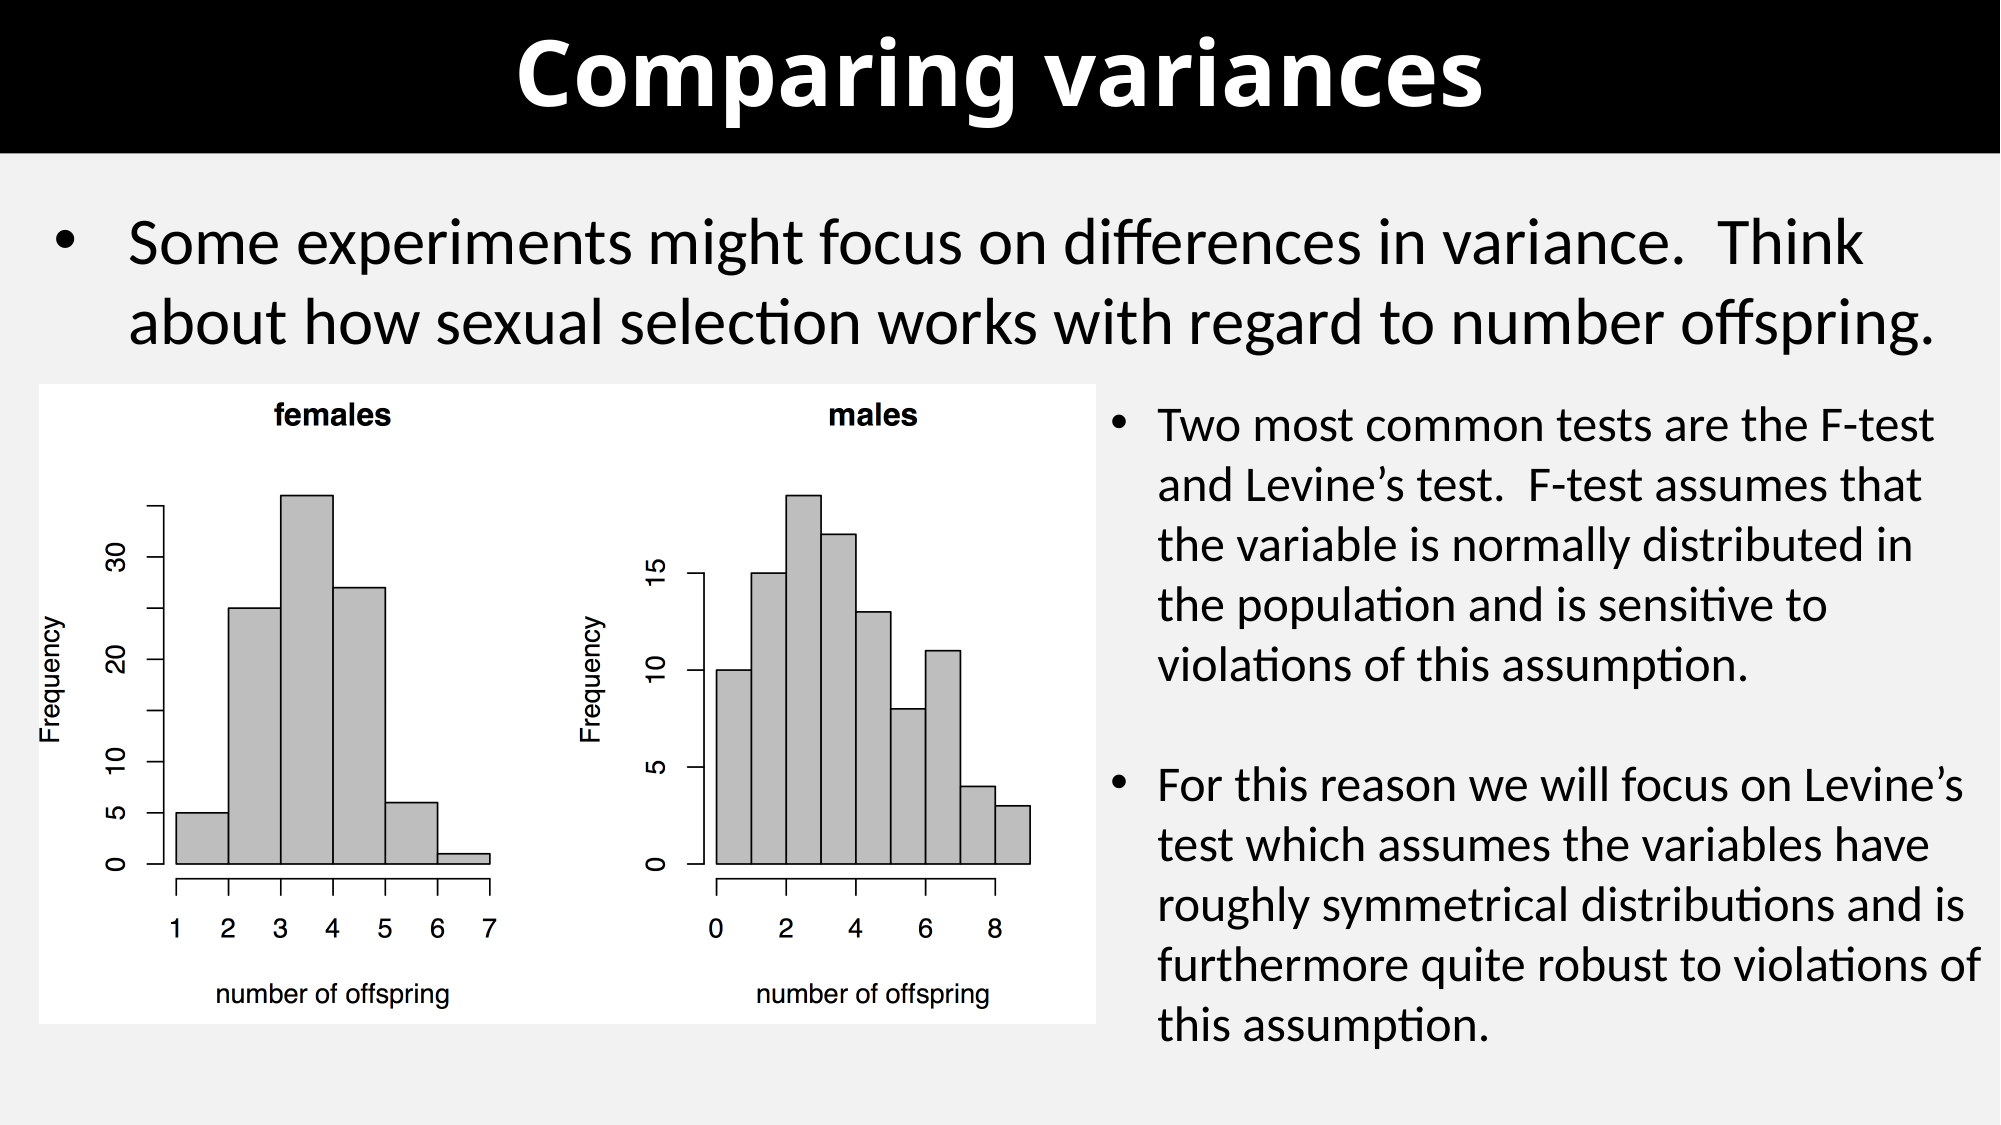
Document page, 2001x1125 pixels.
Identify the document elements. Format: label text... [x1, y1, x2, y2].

text_box Some experiments might focus on differences in variance. Think about how sexual selection works with regard to number offspring. [38, 190, 1964, 384]
text_box Two most common tests are the F-test and Levine’s test. F-test assumes that the variable is normally distributed in the population and is sensitive to violations of this assumption. For this reason we will focus on Levine’s test which assumes the variables have roughly symmetrical distributions and is furthermore quite robust to violations of this assumption. [1095, 384, 2000, 1059]
title Comparing variances [0, 0, 2000, 154]
picture [38, 384, 1096, 1024]
